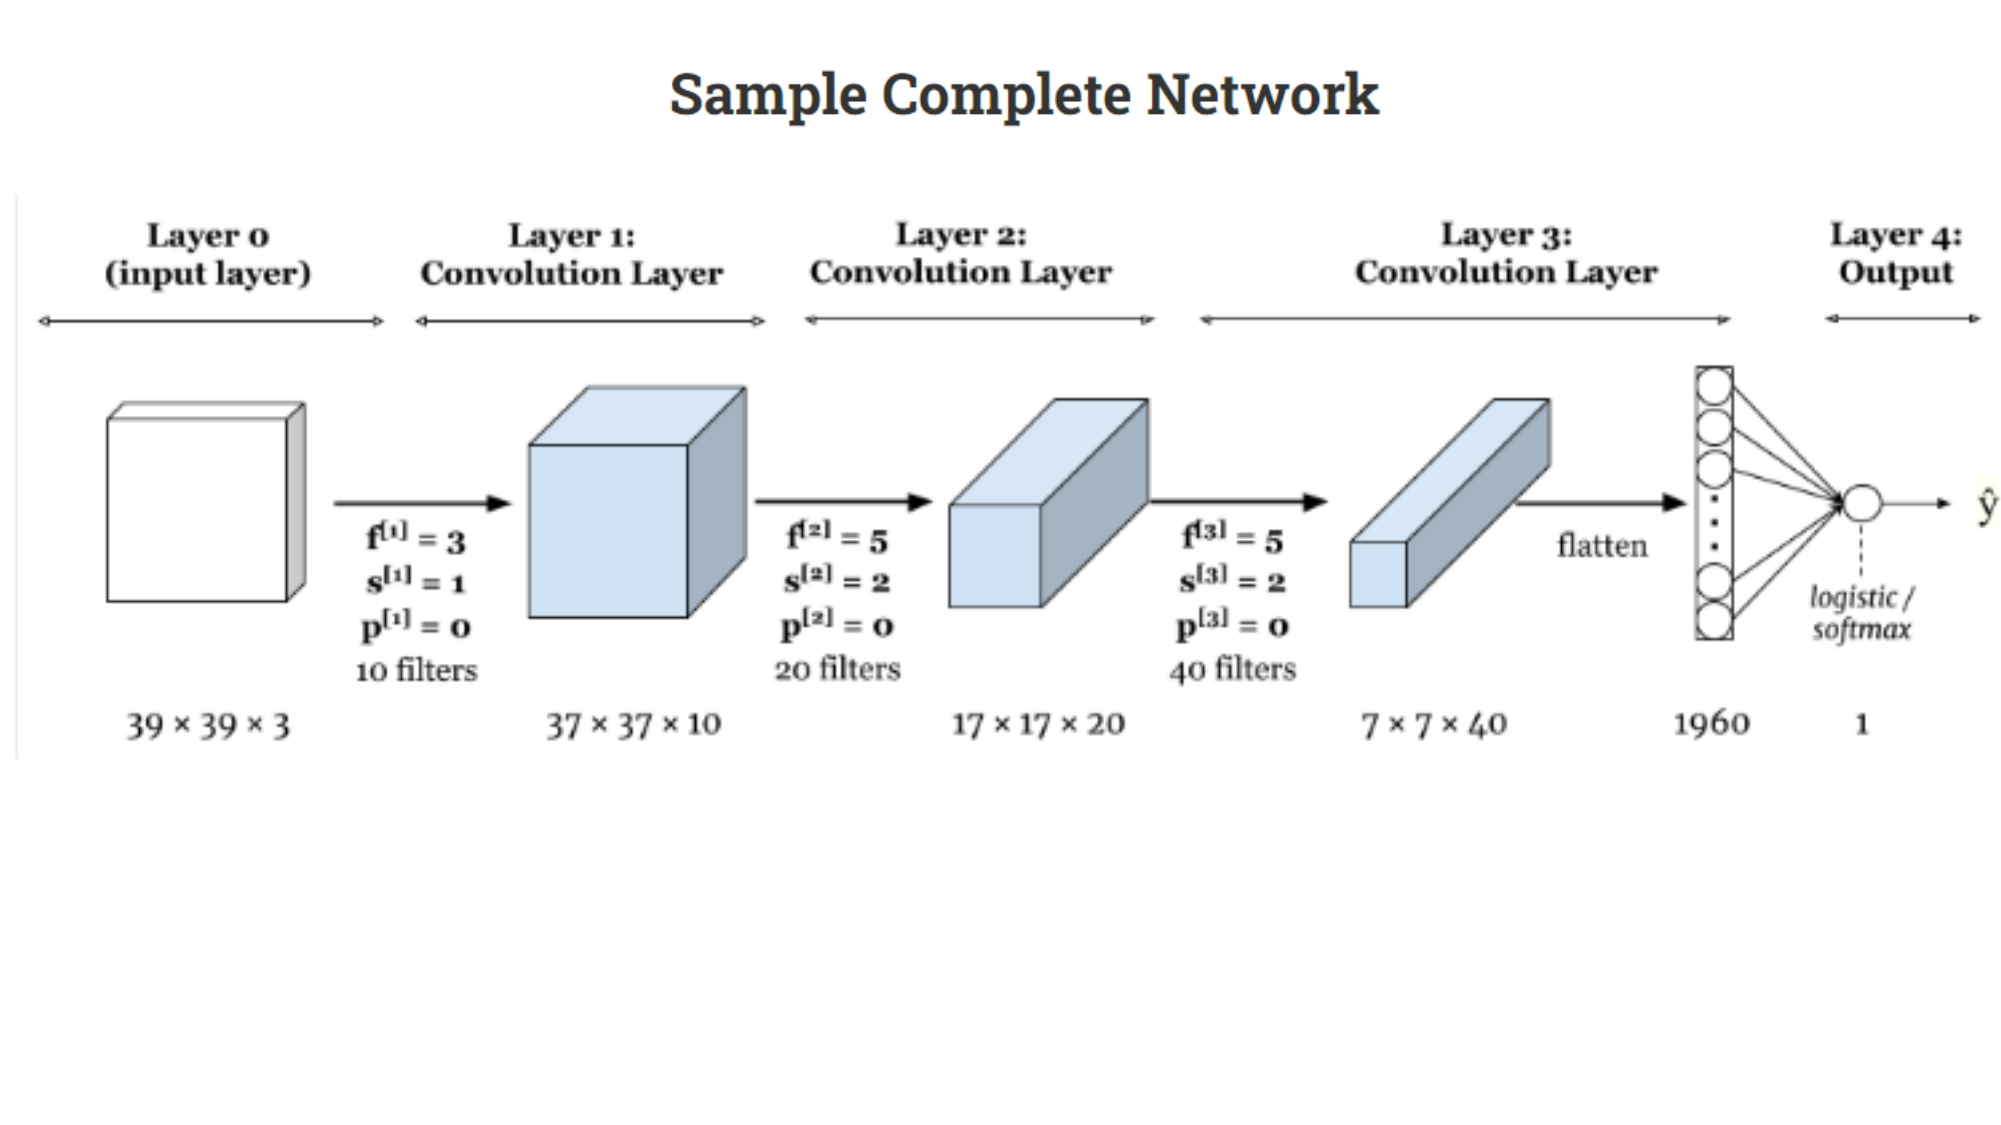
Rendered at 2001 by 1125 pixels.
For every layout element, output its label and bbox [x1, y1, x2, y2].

picture [0, 194, 2000, 759]
picture [624, 67, 1404, 132]
